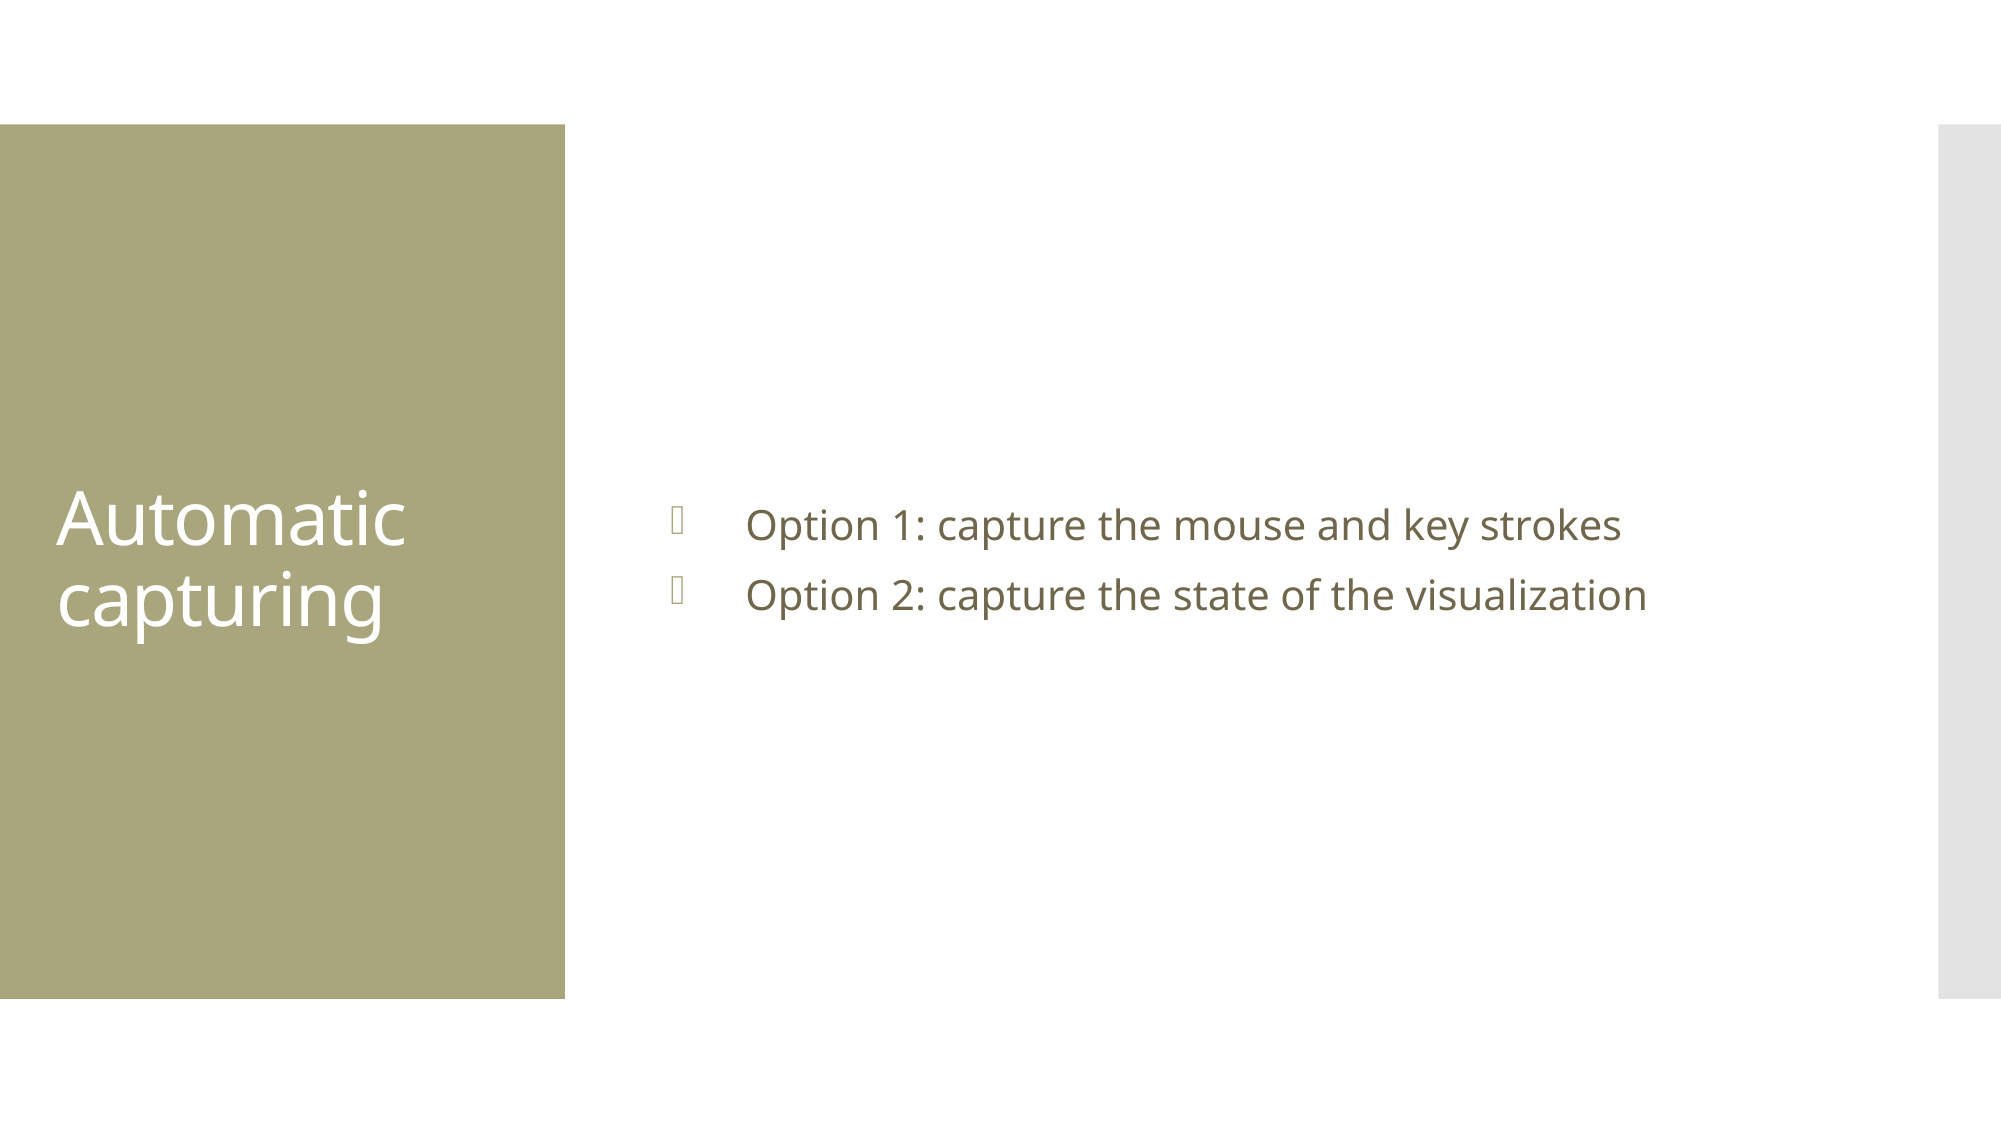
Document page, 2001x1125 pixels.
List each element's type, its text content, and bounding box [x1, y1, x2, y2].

list Option 1: capture the mouse and key strokes Option 2: capture the state of the visualization [634, 141, 1835, 982]
title Automatic capturing [41, 184, 525, 940]
